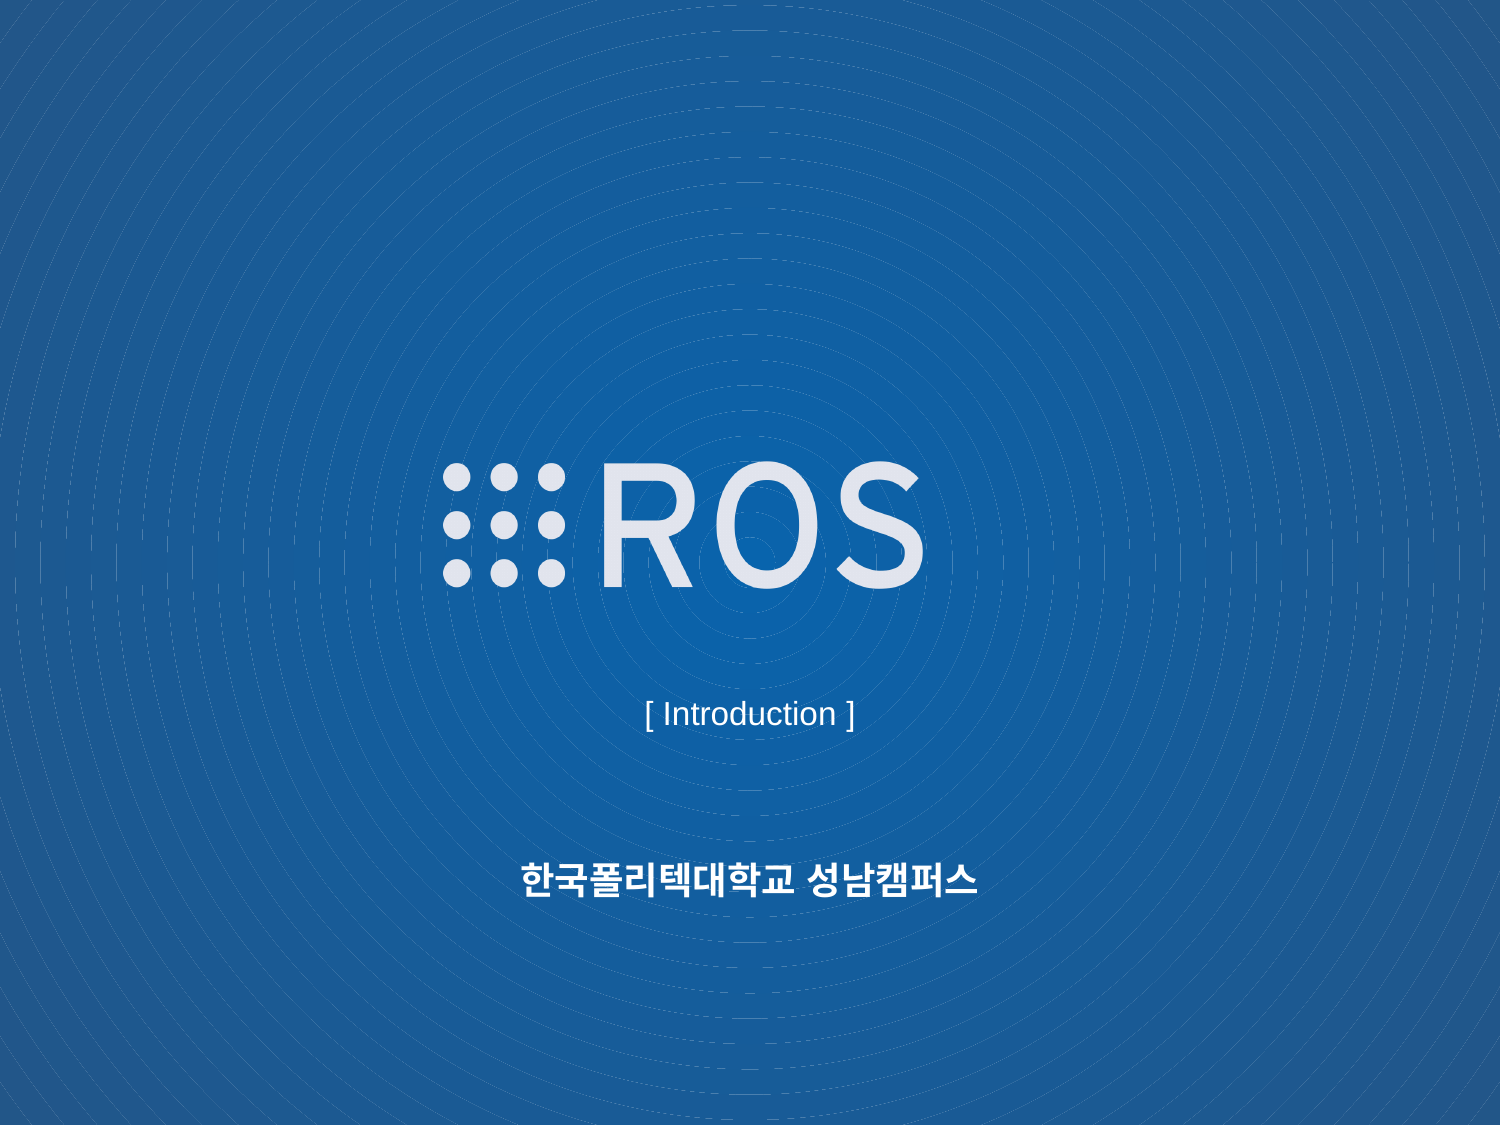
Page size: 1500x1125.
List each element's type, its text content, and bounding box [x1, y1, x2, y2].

text_box 한국폴리텍대학교 성남캠퍼스 [0, 849, 1500, 910]
text_box [ Introduction ] [0, 684, 1500, 739]
